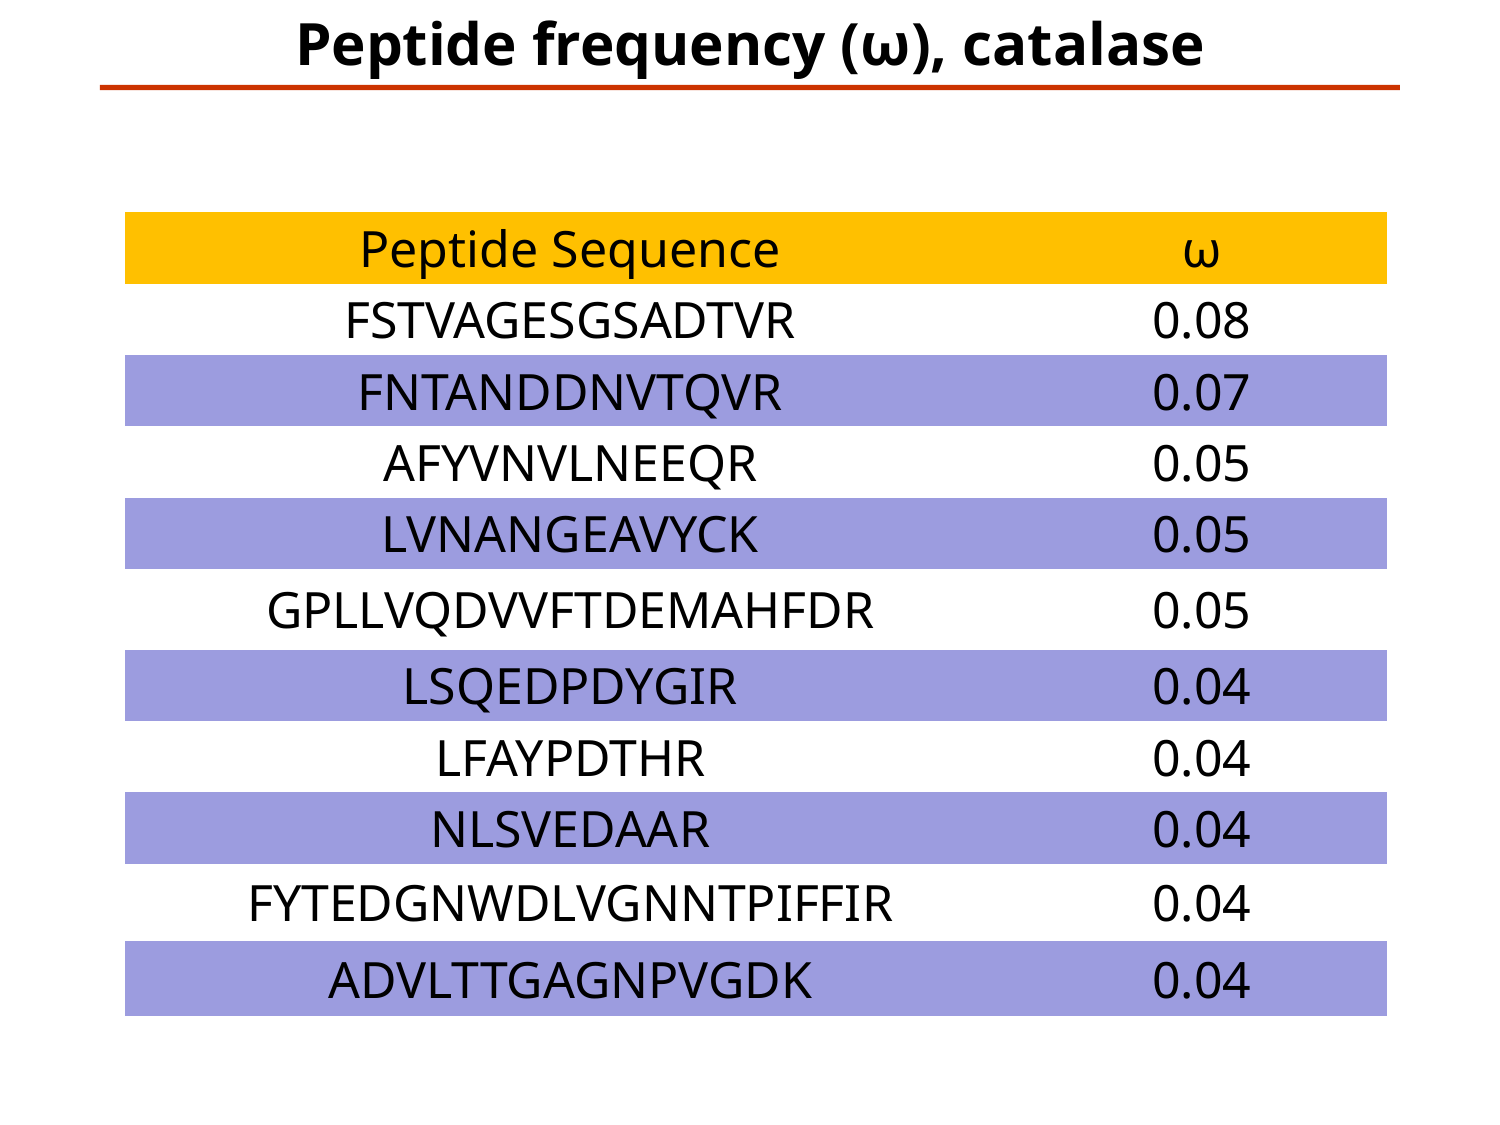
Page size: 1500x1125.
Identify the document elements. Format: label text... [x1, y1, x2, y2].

table_cell 0.05 [1016, 426, 1387, 498]
table_cell AFYVNVLNEEQR [125, 426, 1016, 498]
table_cell FNTANDDNVTQVR [125, 355, 1016, 426]
table_cell LFAYPDTHR [125, 721, 1016, 792]
table_cell 0.07 [1016, 355, 1387, 426]
table_cell 0.04 [1016, 864, 1387, 941]
table_cell 0.04 [1016, 650, 1387, 721]
table_cell LVNANGEAVYCK [125, 498, 1016, 569]
table_cell LSQEDPDYGIR [125, 650, 1016, 721]
table_cell GPLLVQDVVFTDEMAHFDR [125, 569, 1016, 650]
text_box Peptide frequency (ω), catalase [0, 0, 1500, 85]
table_cell FYTEDGNWDLVGNNTPIFFIR [125, 864, 1016, 941]
table_cell 0.05 [1016, 569, 1387, 650]
table_header ω [1016, 212, 1387, 284]
table_header Peptide Sequence [125, 212, 1016, 284]
table_cell FSTVAGESGSADTVR [125, 284, 1016, 355]
table_cell 0.04 [1016, 792, 1387, 864]
table_cell 0.05 [1016, 498, 1387, 569]
table_cell NLSVEDAAR [125, 792, 1016, 864]
table_cell 0.04 [1016, 721, 1387, 792]
table_cell 0.04 [1016, 941, 1387, 1016]
table_cell ADVLTTGAGNPVGDK [125, 941, 1016, 1016]
table_cell 0.08 [1016, 284, 1387, 355]
